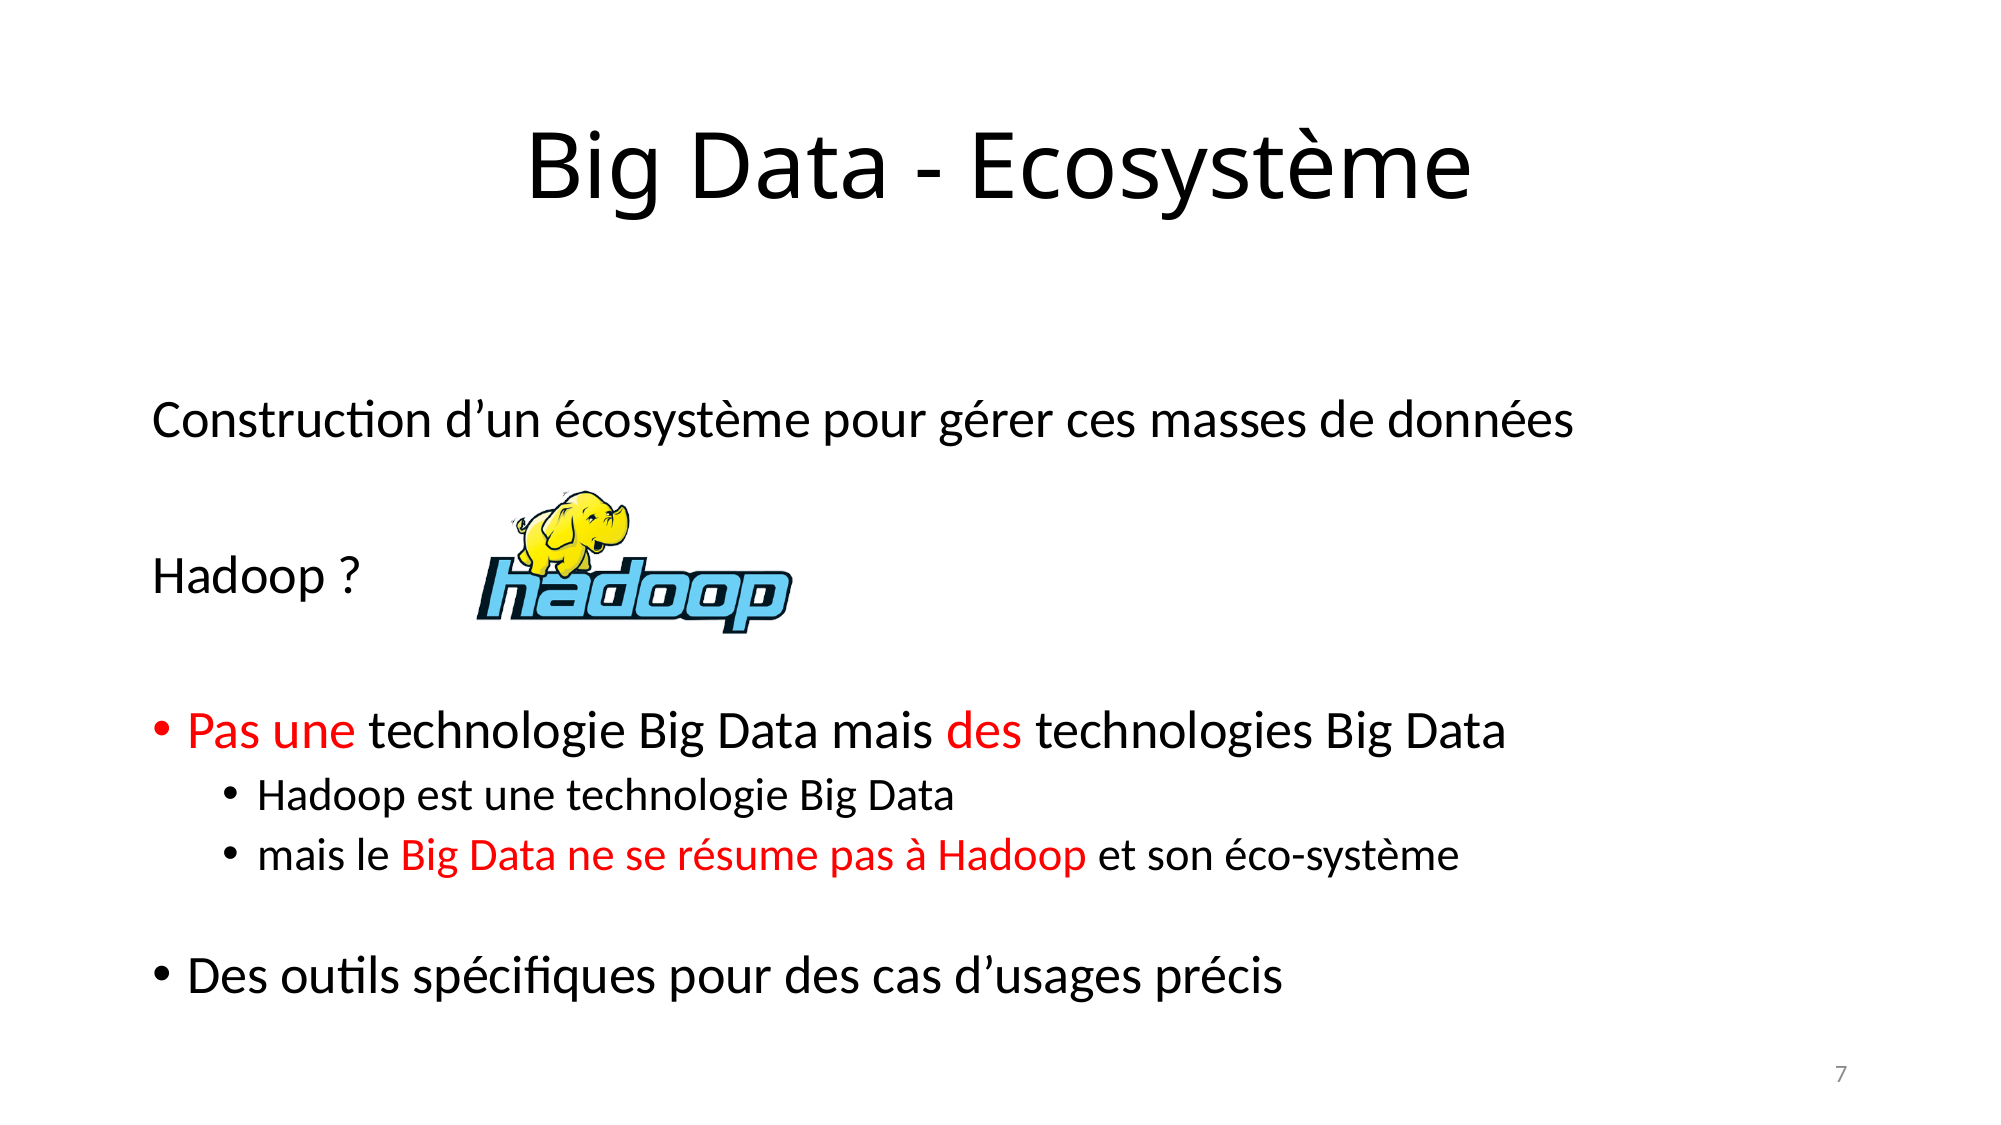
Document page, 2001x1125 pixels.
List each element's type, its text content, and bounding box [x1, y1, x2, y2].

slide_number 7 [1412, 1042, 1863, 1103]
title Big Data - Ecosystème [137, 59, 1863, 278]
picture [473, 477, 794, 648]
list Construction d’un écosystème pour gérer ces masses de données Hadoop ? Pas une technologie Big Data mais des technologies Big Data Hadoop est une technologie Big Data mais le Big Data ne se résume pas à Hadoop et son éco-système Des outils spécifiques pour des cas d’usages précis [137, 299, 1863, 1014]
